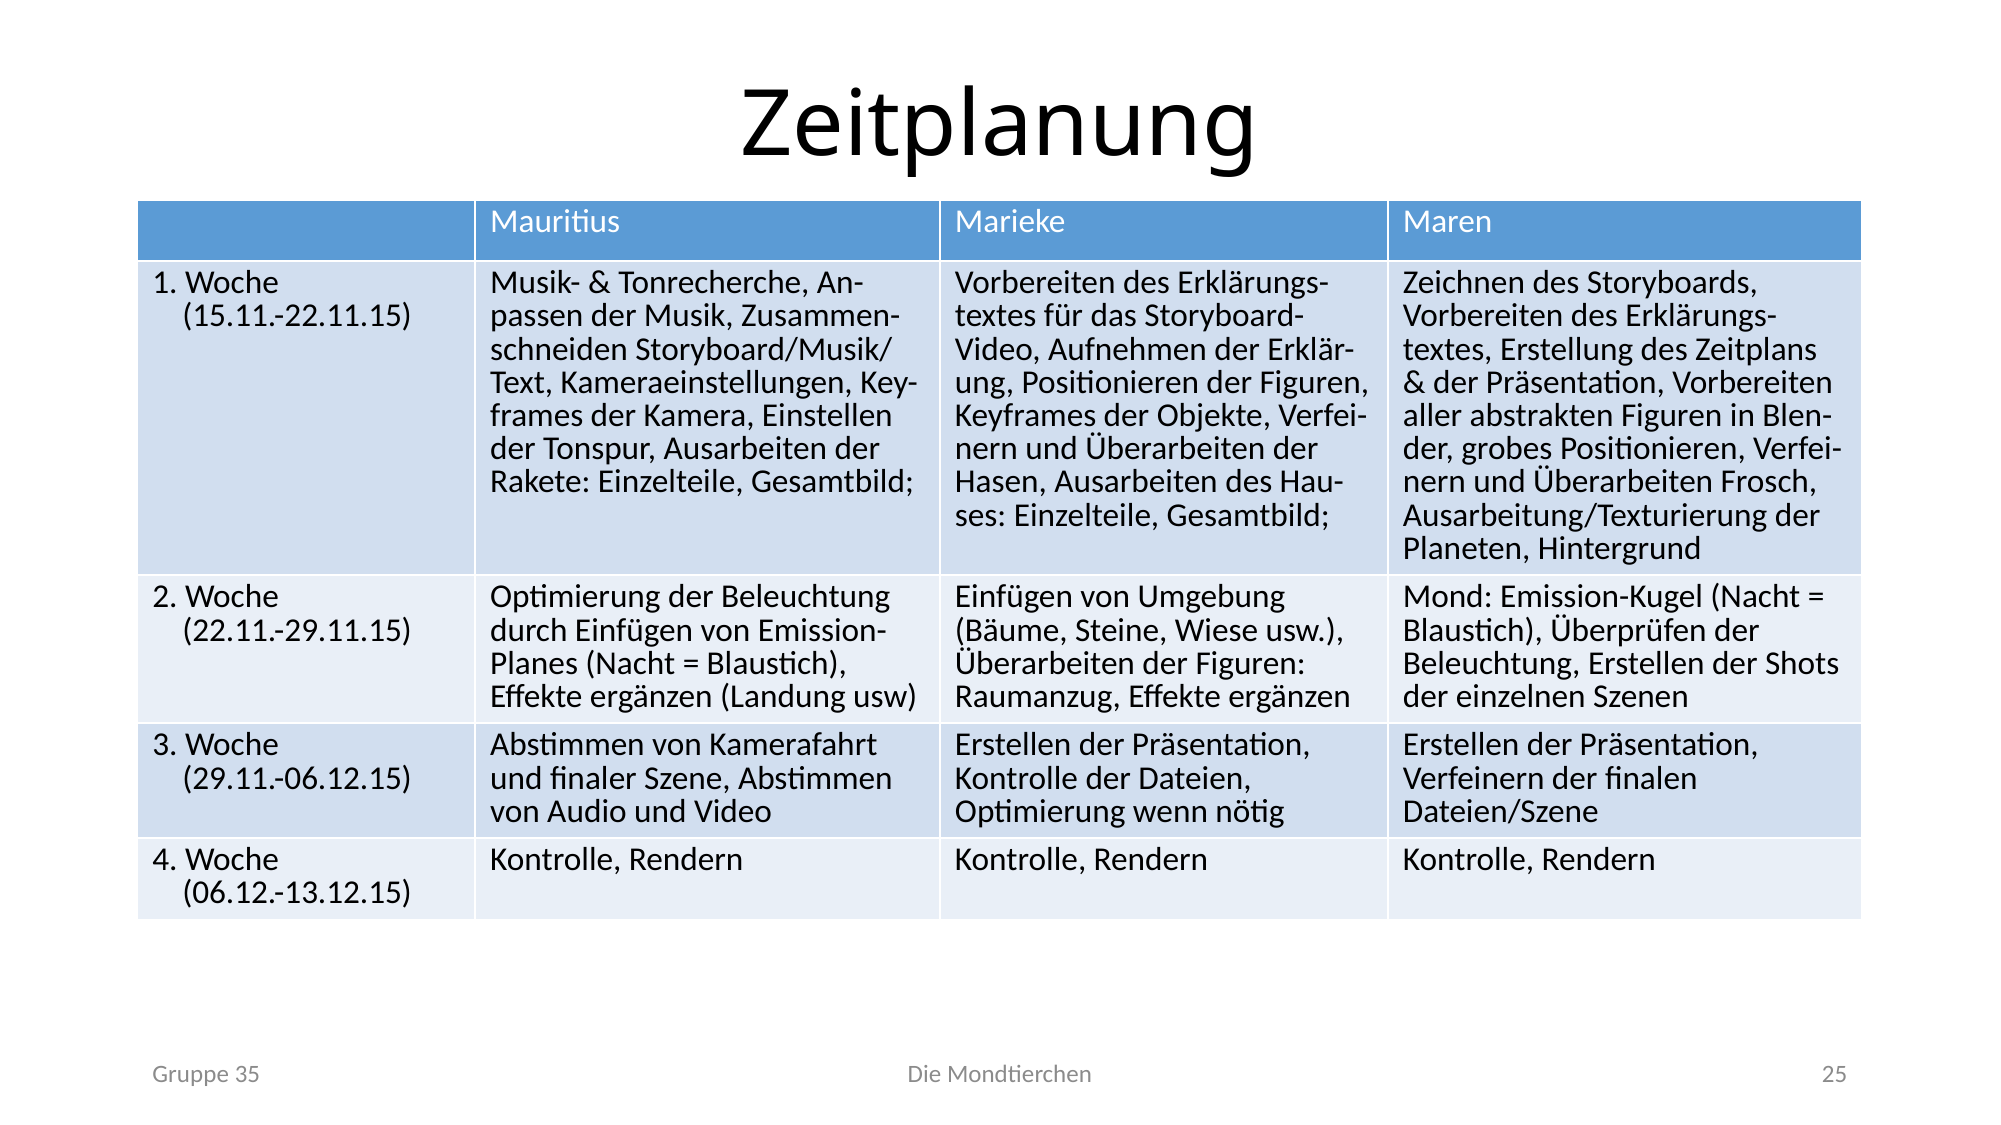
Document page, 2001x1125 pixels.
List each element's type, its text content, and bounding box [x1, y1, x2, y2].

table_cell 1. Woche (15.11.-22.11.15) [138, 262, 474, 574]
table_cell Optimierung der Beleuchtung durch Einfügen von Emission-Planes (Nacht = Blaustich), Effekte ergänzen (Landung usw) [476, 576, 939, 722]
footer Die Mondtierchen [662, 1042, 1338, 1103]
table_cell Musik- & Tonrecherche, An-passen der Musik, Zusammen-schneiden Storyboard/Musik/ Text, Kameraeinstellungen, Key-frames der Kamera, Einstellen der Tonspur, Ausarbeiten der Rakete: Einzelteile, Gesamtbild; [476, 262, 939, 574]
table_cell 3. Woche (29.11.-06.12.15) [138, 724, 474, 837]
table_cell Mond: Emission-Kugel (Nacht = Blaustich), Überprüfen der Beleuchtung, Erstellen der Shots der einzelnen Szenen [1389, 576, 1861, 722]
table_cell Kontrolle, Rendern [1389, 839, 1861, 919]
table_header Maren [1389, 201, 1861, 260]
table_cell 2. Woche (22.11.-29.11.15) [138, 576, 474, 722]
table_cell Erstellen der Präsentation, Kontrolle der Dateien, Optimierung wenn nötig [941, 724, 1387, 837]
table_cell Zeichnen des Storyboards, Vorbereiten des Erklärungs-textes, Erstellung des Zeitplans & der Präsentation, Vorbereiten aller abstrakten Figuren in Blen-der, grobes Positionieren, Verfei-nern und Überarbeiten Frosch, Ausarbeitung/Texturierung der Planeten, Hintergrund [1389, 262, 1861, 574]
table_cell 4. Woche (06.12.-13.12.15) [138, 839, 474, 919]
table_cell Einfügen von Umgebung (Bäume, Steine, Wiese usw.), Überarbeiten der Figuren: Raumanzug, Effekte ergänzen [941, 576, 1387, 722]
slide_number Gruppe 35 [137, 1042, 588, 1103]
table_cell Vorbereiten des Erklärungs-textes für das Storyboard-Video, Aufnehmen der Erklär-ung, Positionieren der Figuren, Keyframes der Objekte, Verfei-nern und Überarbeiten der Hasen, Ausarbeiten des Hau-ses: Einzelteile, Gesamtbild; [941, 262, 1387, 574]
table_header [138, 201, 474, 260]
table_cell Kontrolle, Rendern [476, 839, 939, 919]
table_cell Kontrolle, Rendern [941, 839, 1387, 919]
table_cell Abstimmen von Kamerafahrt und finaler Szene, Abstimmen von Audio und Video [476, 724, 939, 837]
slide_number 25 [1412, 1042, 1863, 1103]
title Zeitplanung [137, 16, 1863, 199]
table_header Mauritius [476, 201, 939, 260]
table_cell Erstellen der Präsentation, Verfeinern der finalen Dateien/Szene [1389, 724, 1861, 837]
table_header Marieke [941, 201, 1387, 260]
